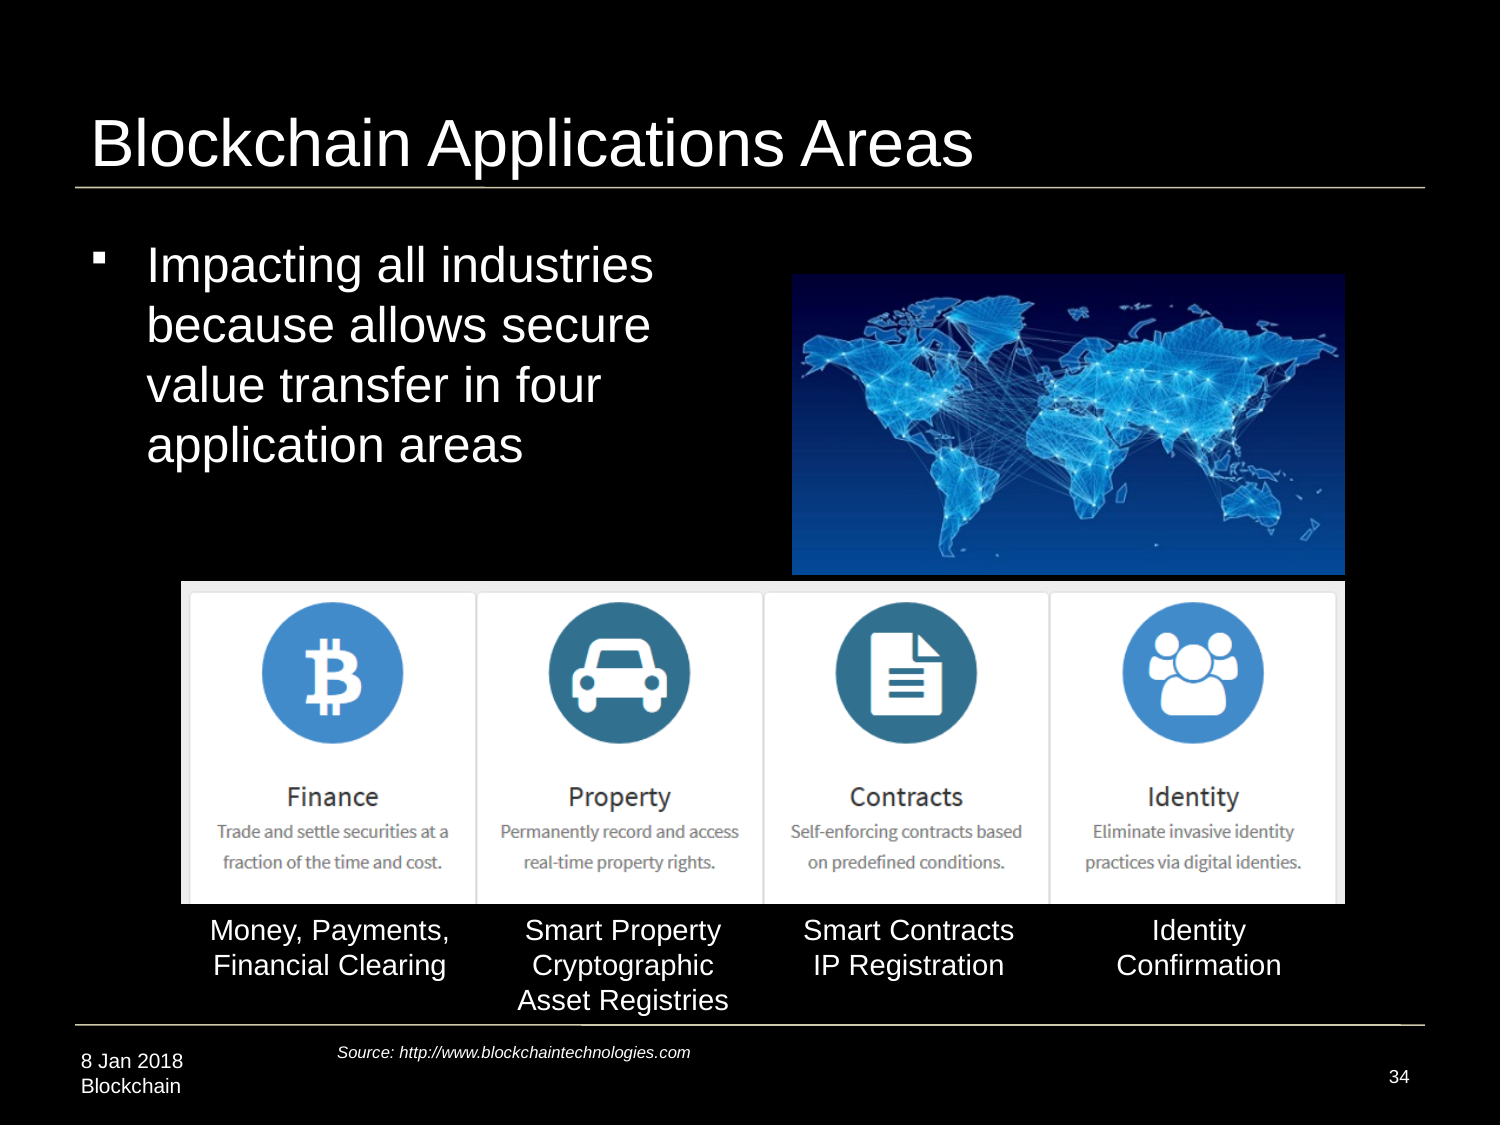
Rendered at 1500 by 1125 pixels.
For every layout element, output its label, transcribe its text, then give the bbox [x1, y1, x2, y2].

text_box Money, Payments, Financial Clearing [158, 903, 502, 989]
slide_number 33 [862, 1037, 1425, 1103]
text_box Smart Contracts IP Registration [773, 913, 1045, 989]
list Impacting all industries because allows secure value transfer in four application areas [75, 224, 774, 558]
picture [791, 273, 1345, 575]
text_box Identity Confirmation [1063, 913, 1335, 989]
text_box Smart Property Cryptographic Asset Registries [487, 913, 759, 1024]
text_box Source: http://www.blockchaintechnologies.com [322, 1038, 1335, 1088]
picture [181, 581, 1345, 904]
title Blockchain Applications Areas [75, 45, 1425, 188]
